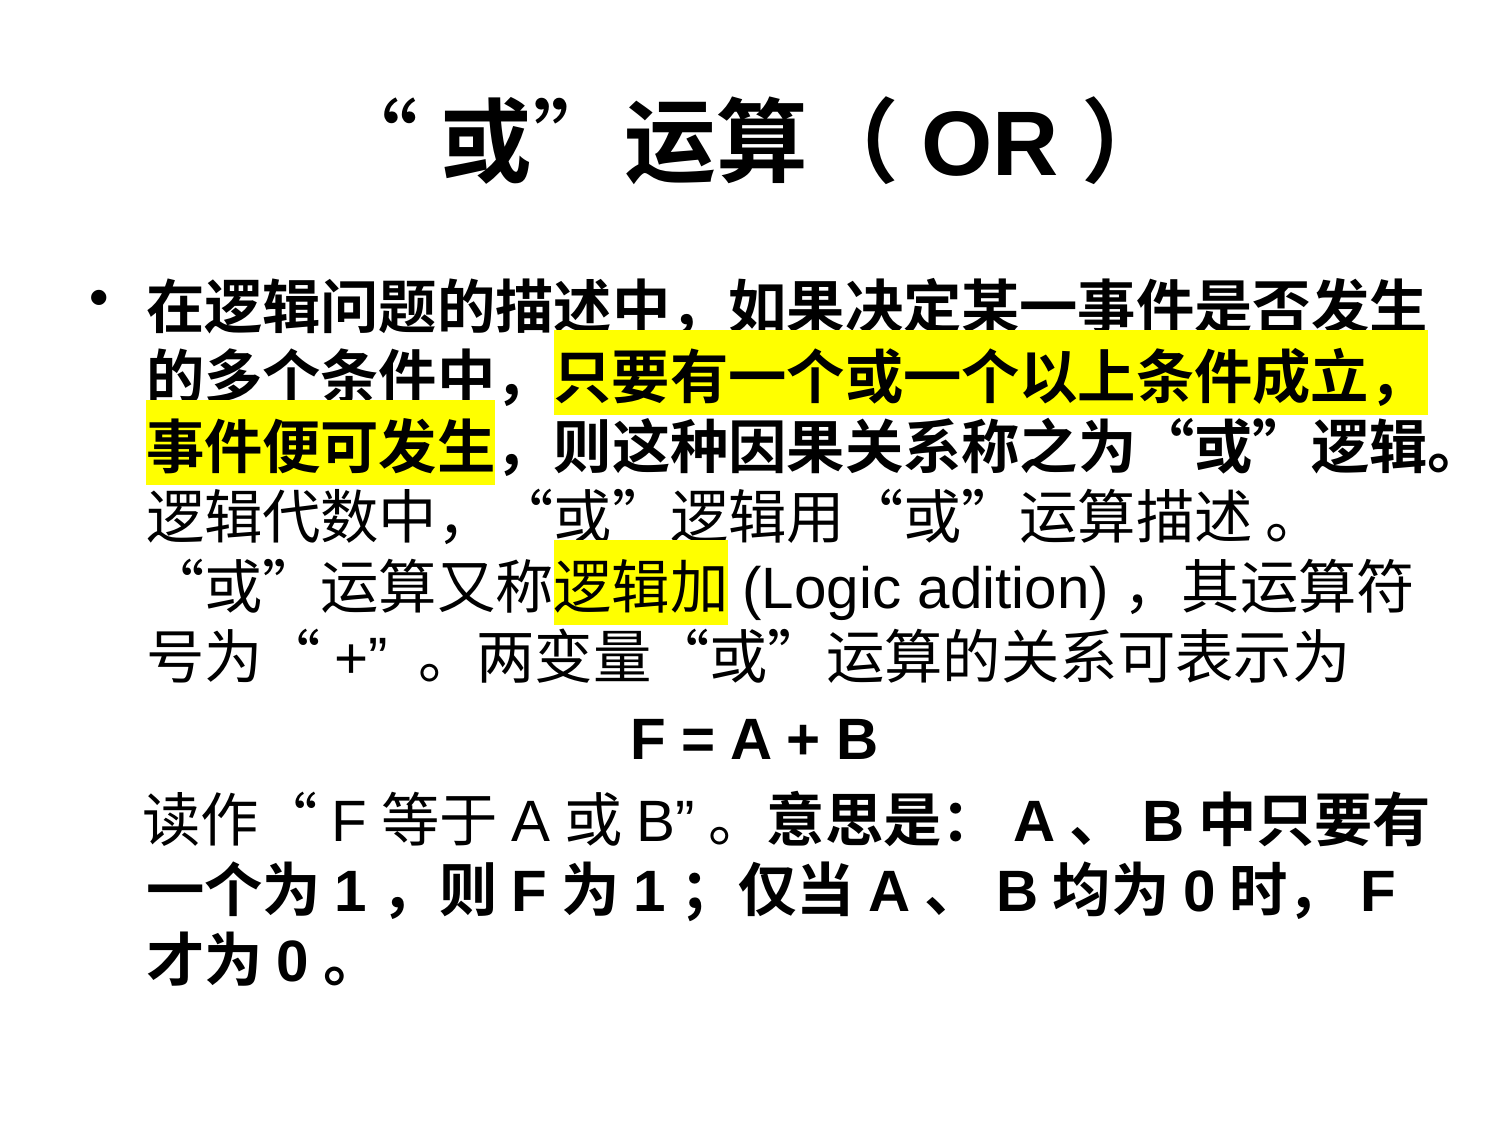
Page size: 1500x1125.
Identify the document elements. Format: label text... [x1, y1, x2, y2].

list 在逻辑问题的描述中，如果决定某一事件是否发生的多个条件中，只要有一个或一个以上条件成立，事件便可发生，则这种因果关系称之为“或”逻辑。逻辑代数中，“或”逻辑用“或”运算描述 。“或”运算又称逻辑加(Logic adition)，其运算符号为“+” 。两变量“或”运算的关系可表示为 F = A + B 读作“F等于A或B”。意思是：A、B中只要有一个为1，则F为1；仅当A、B均为0时，F才为0。 [74, 262, 1451, 1006]
title “或”运算（OR） [74, 44, 1426, 233]
